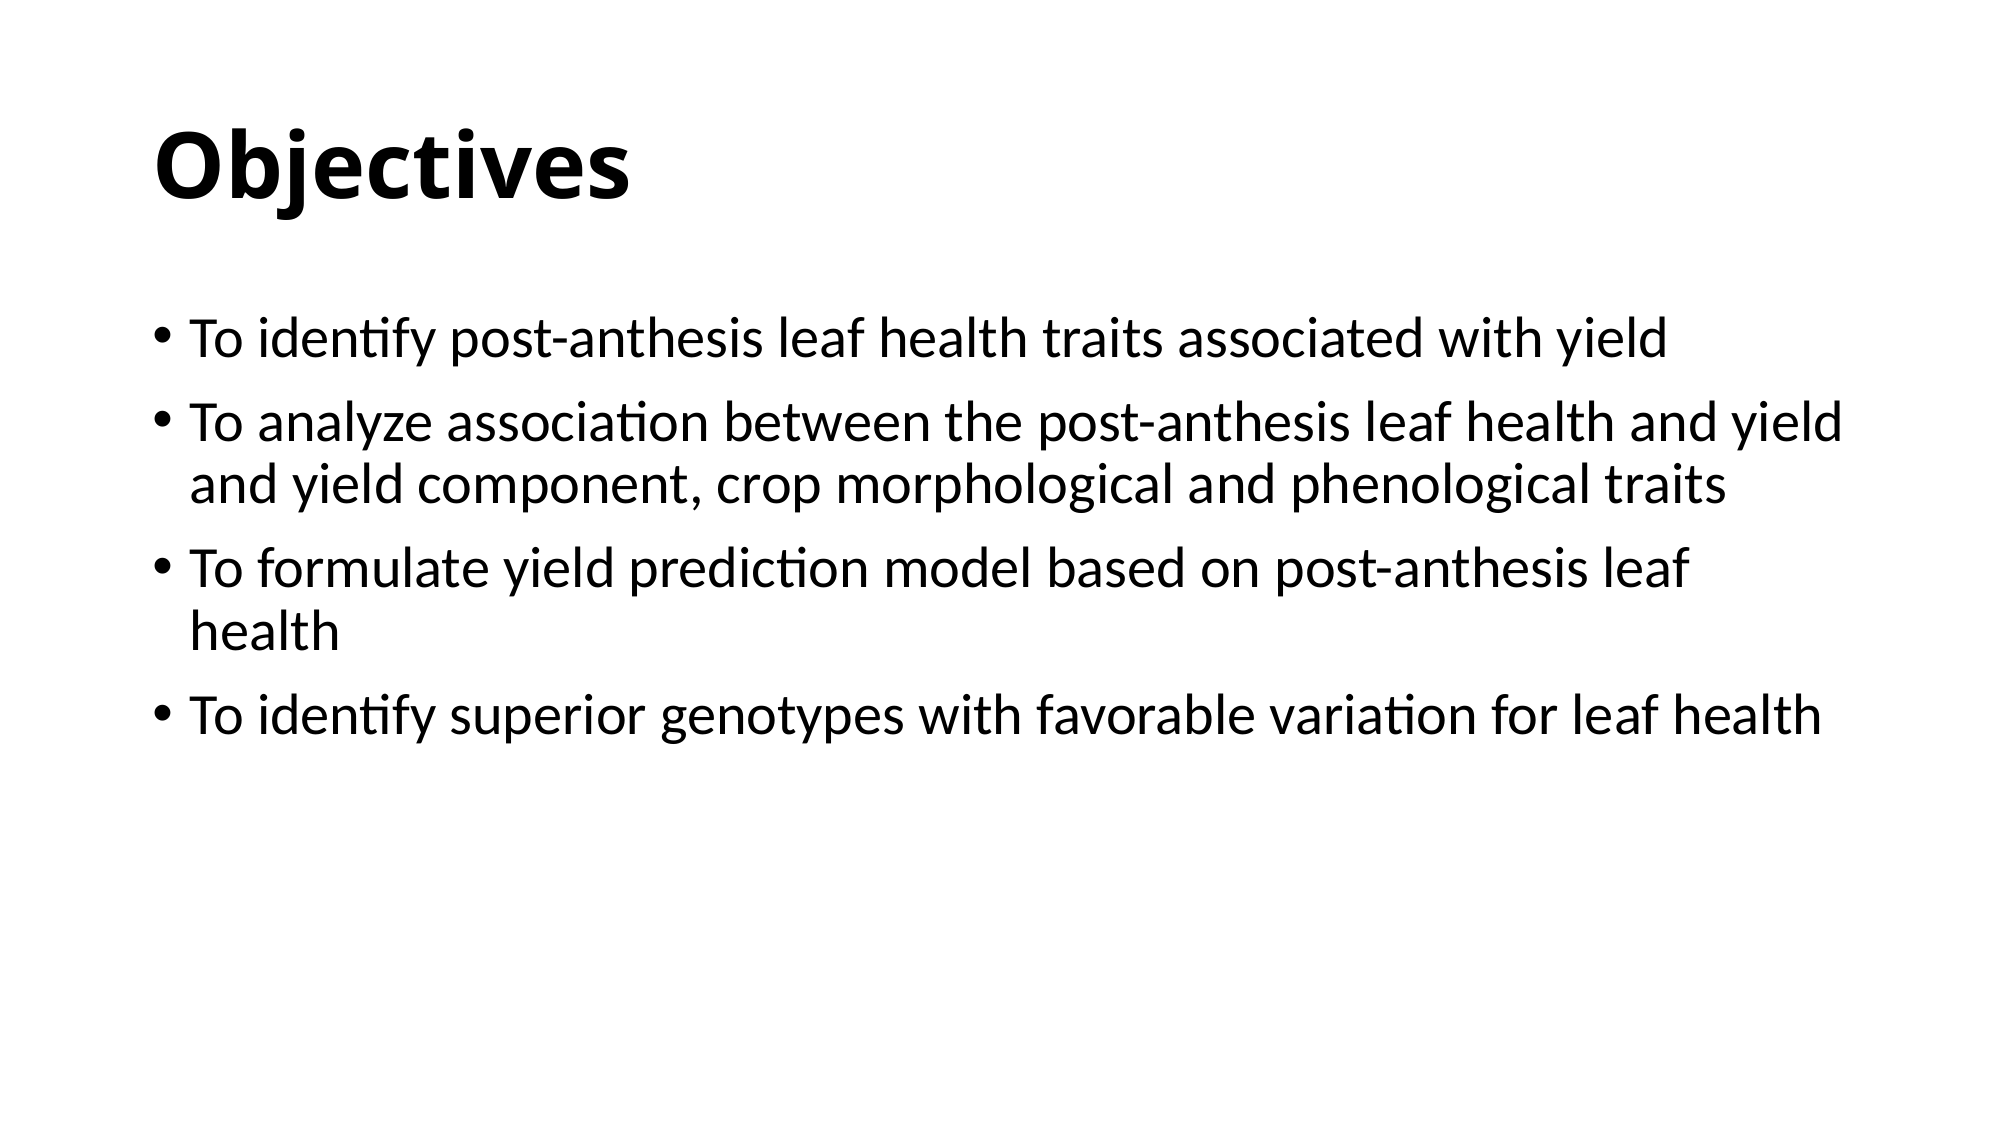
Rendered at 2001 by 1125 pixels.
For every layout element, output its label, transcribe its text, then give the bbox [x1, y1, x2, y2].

title Objectives [137, 59, 1863, 278]
list To identify post-anthesis leaf health traits associated with yield To analyze association between the post-anthesis leaf health and yield and yield component, crop morphological and phenological traits To formulate yield prediction model based on post-anthesis leaf health To identify superior genotypes with favorable variation for leaf health [137, 299, 1863, 1014]
